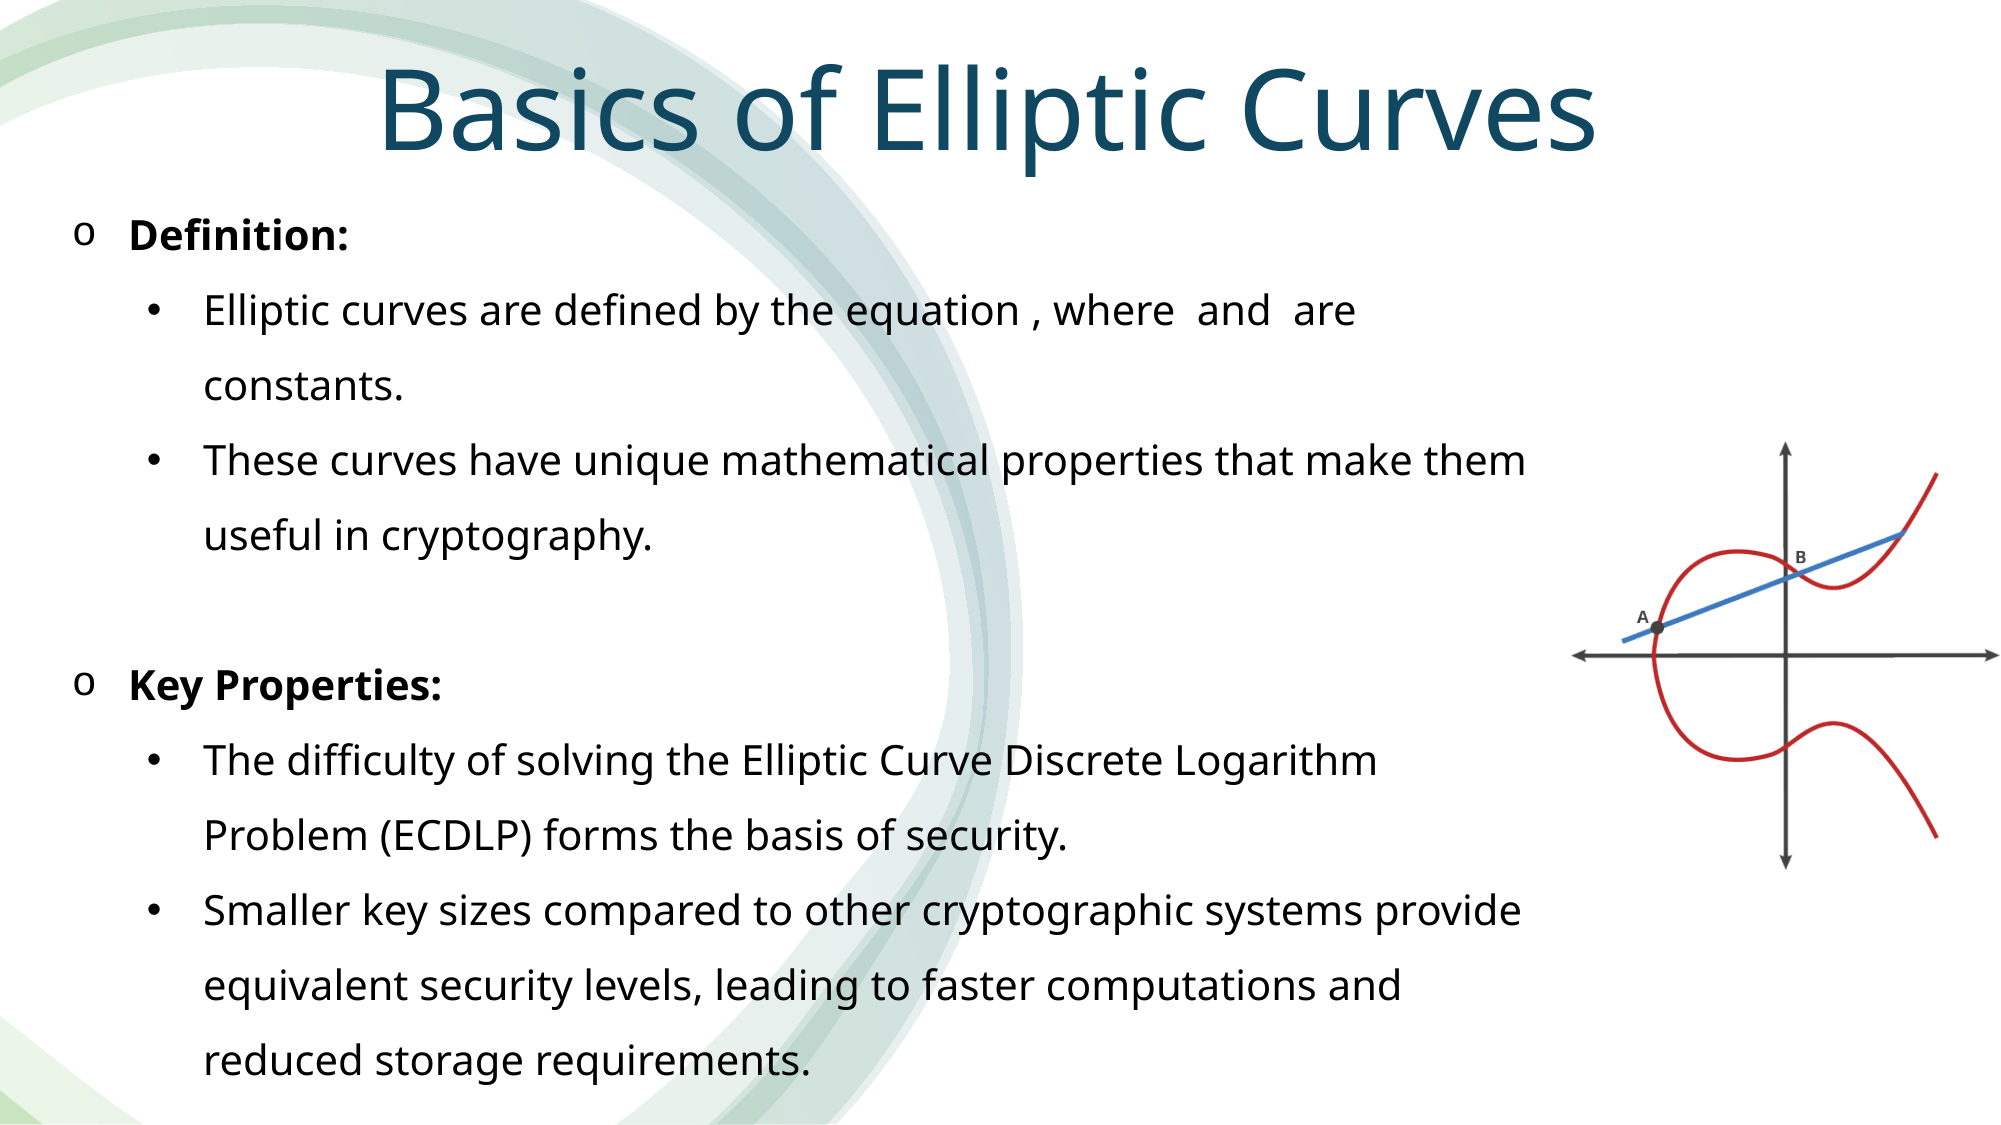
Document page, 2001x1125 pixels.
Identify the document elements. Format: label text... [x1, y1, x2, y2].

text_box [1024, 0, 2000, 1125]
picture [1570, 440, 2000, 871]
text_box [0, 0, 1024, 1125]
text_box Basics of Elliptic Curves [1024, 46, 1651, 259]
